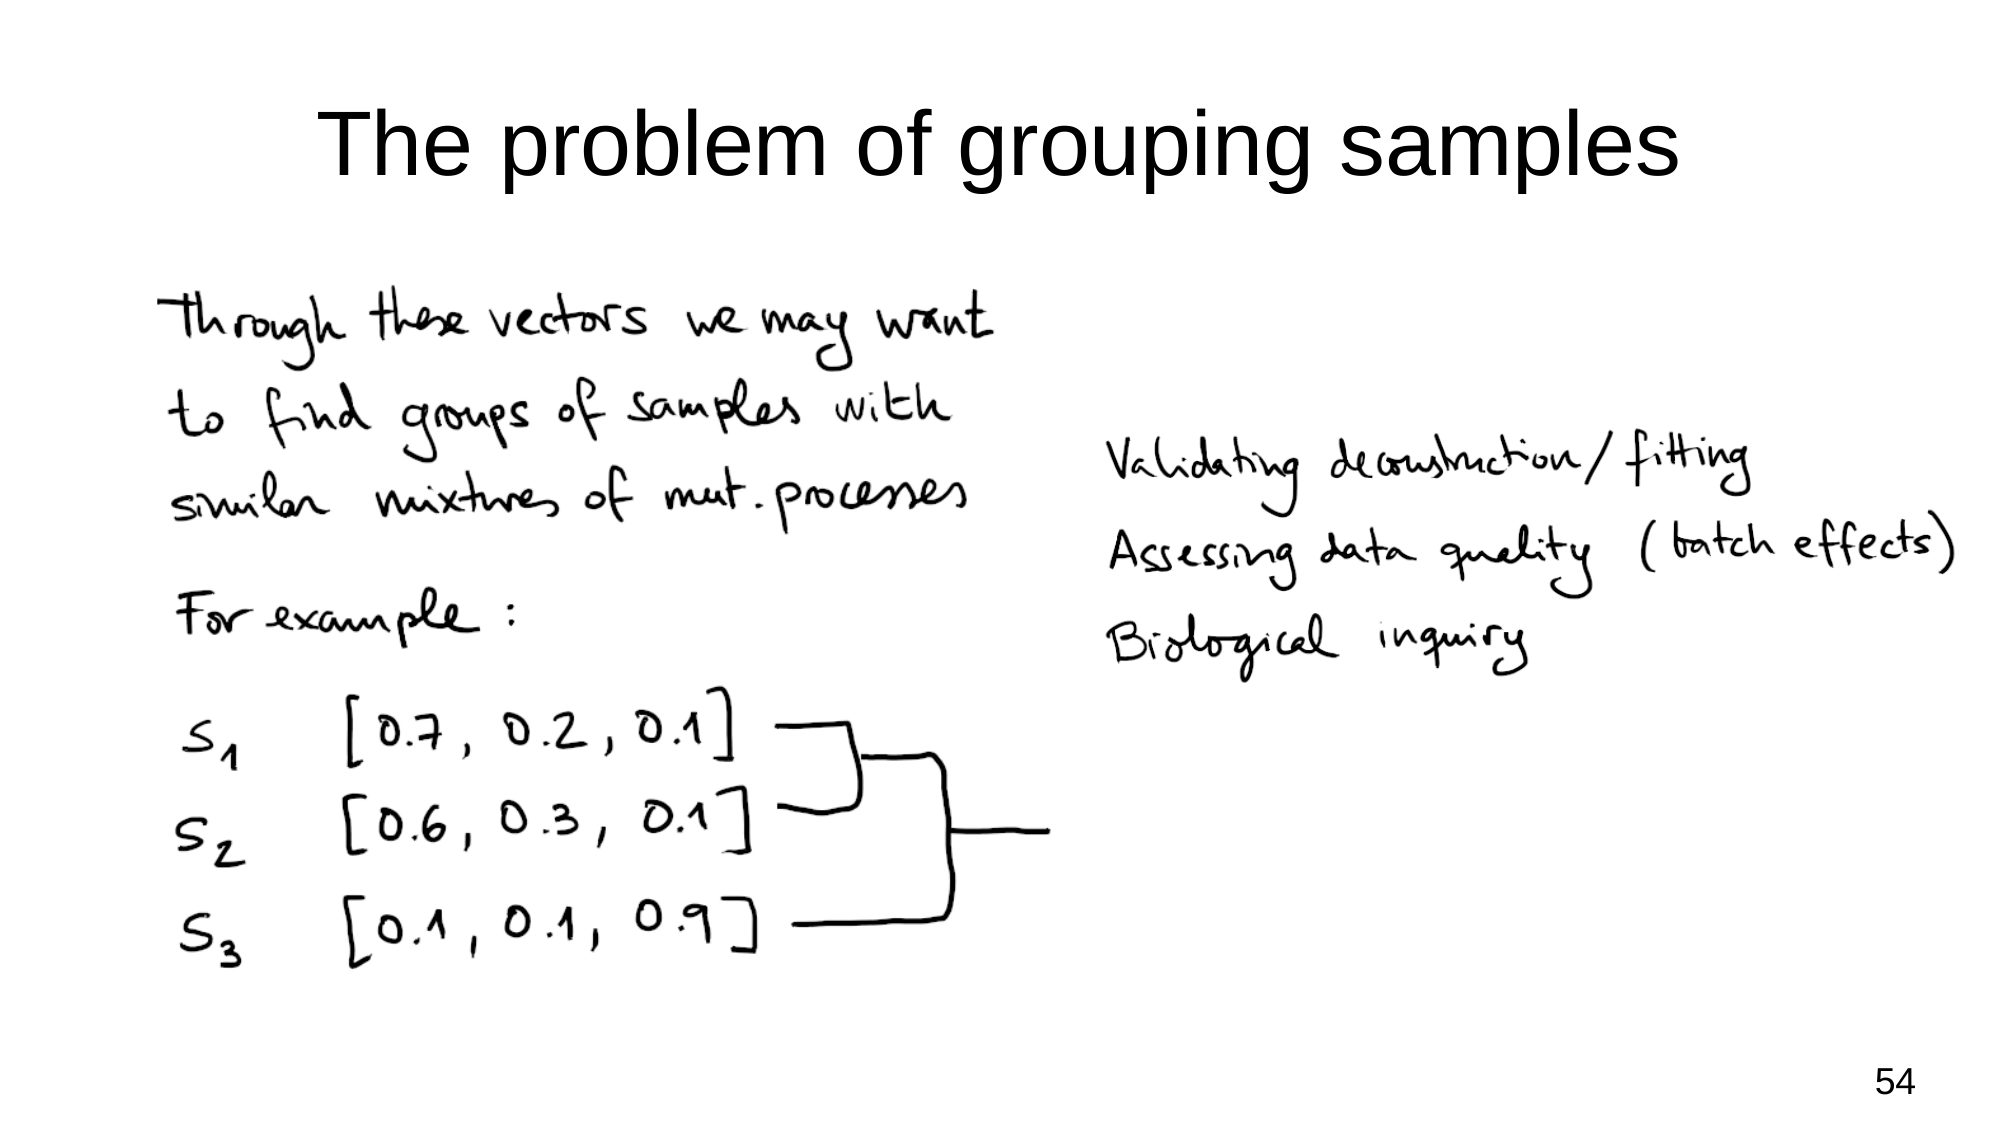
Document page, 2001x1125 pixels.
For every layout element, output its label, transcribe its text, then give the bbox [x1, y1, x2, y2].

text_box The problem of grouping samples [99, 44, 1900, 232]
picture [118, 278, 1965, 1026]
text_box 54 [1860, 1049, 1941, 1125]
